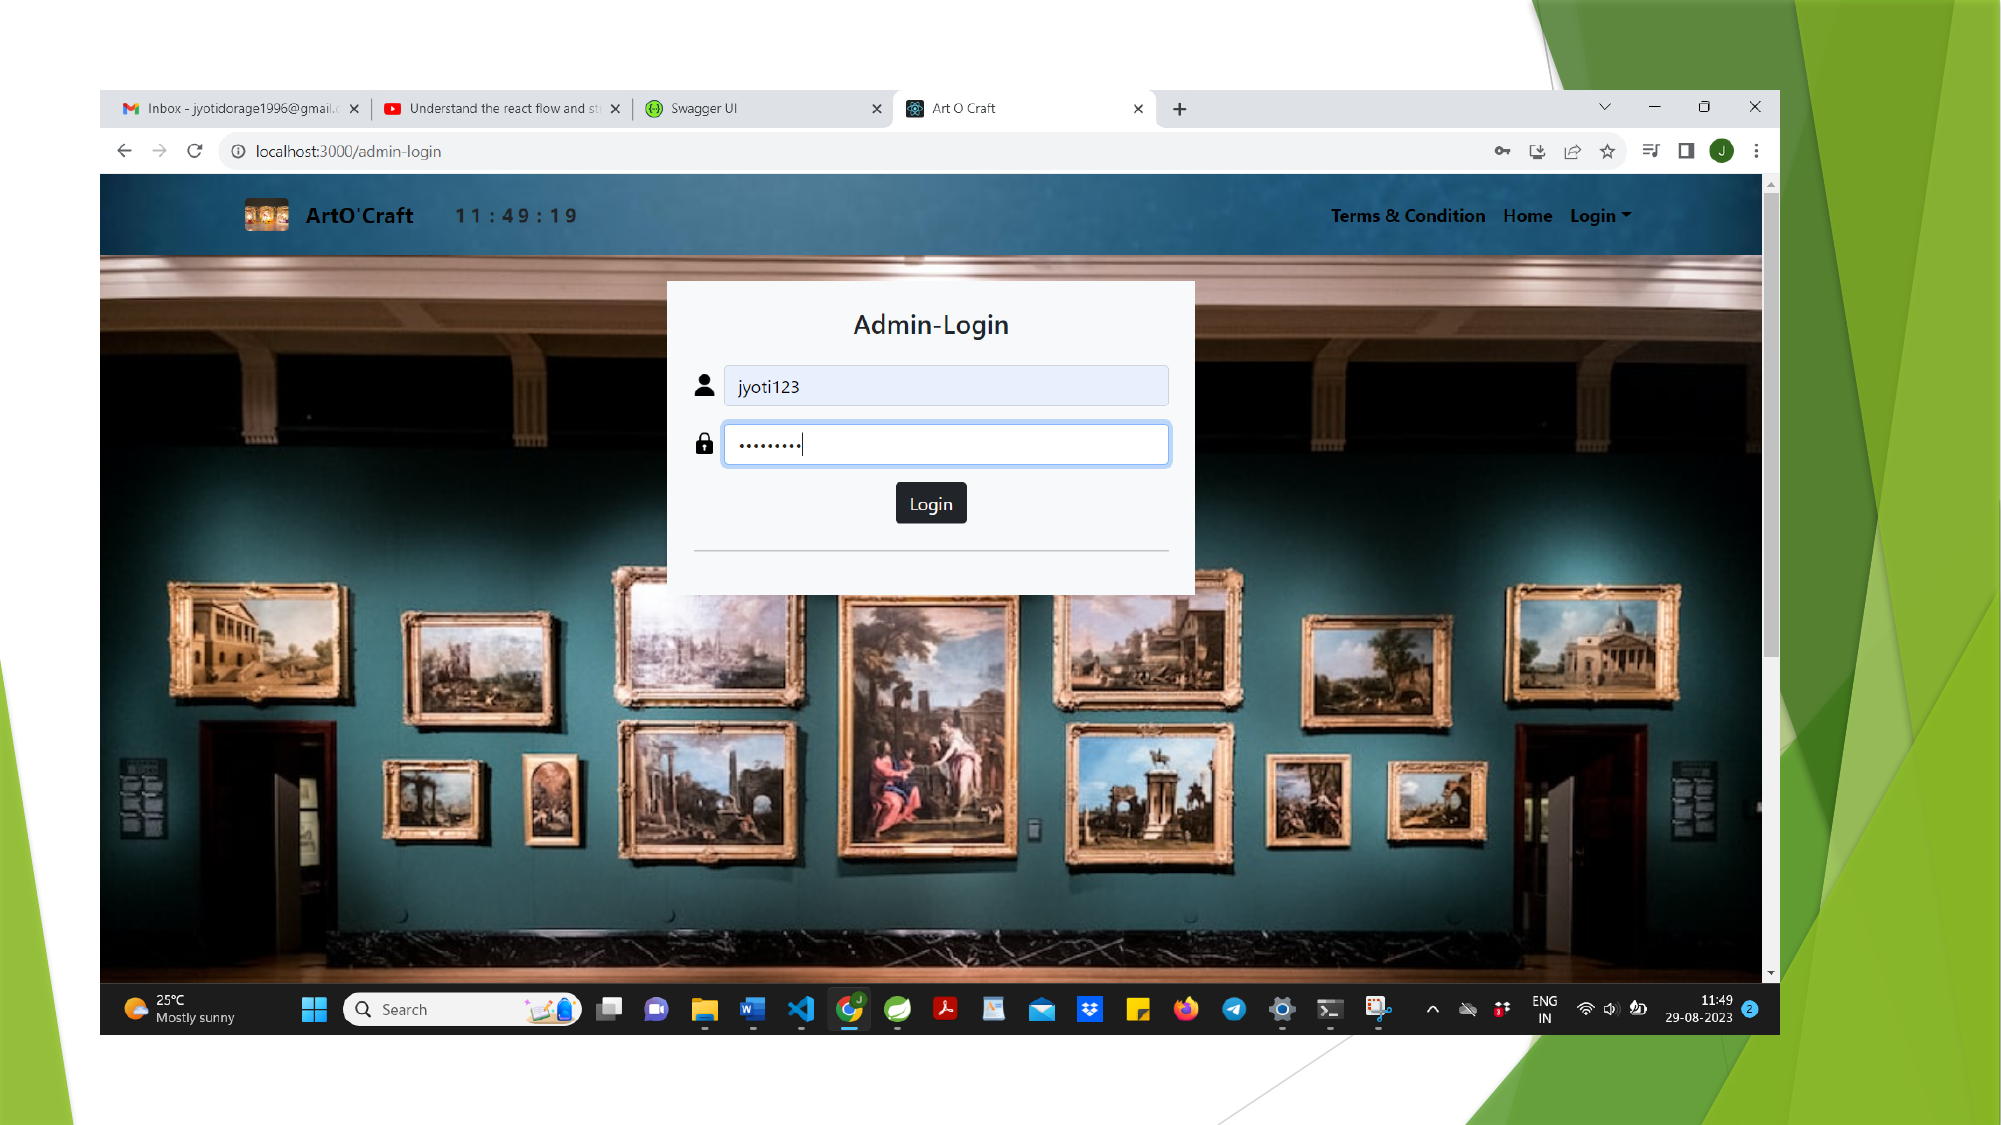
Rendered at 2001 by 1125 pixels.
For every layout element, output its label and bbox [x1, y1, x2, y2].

picture [100, 89, 1780, 1036]
